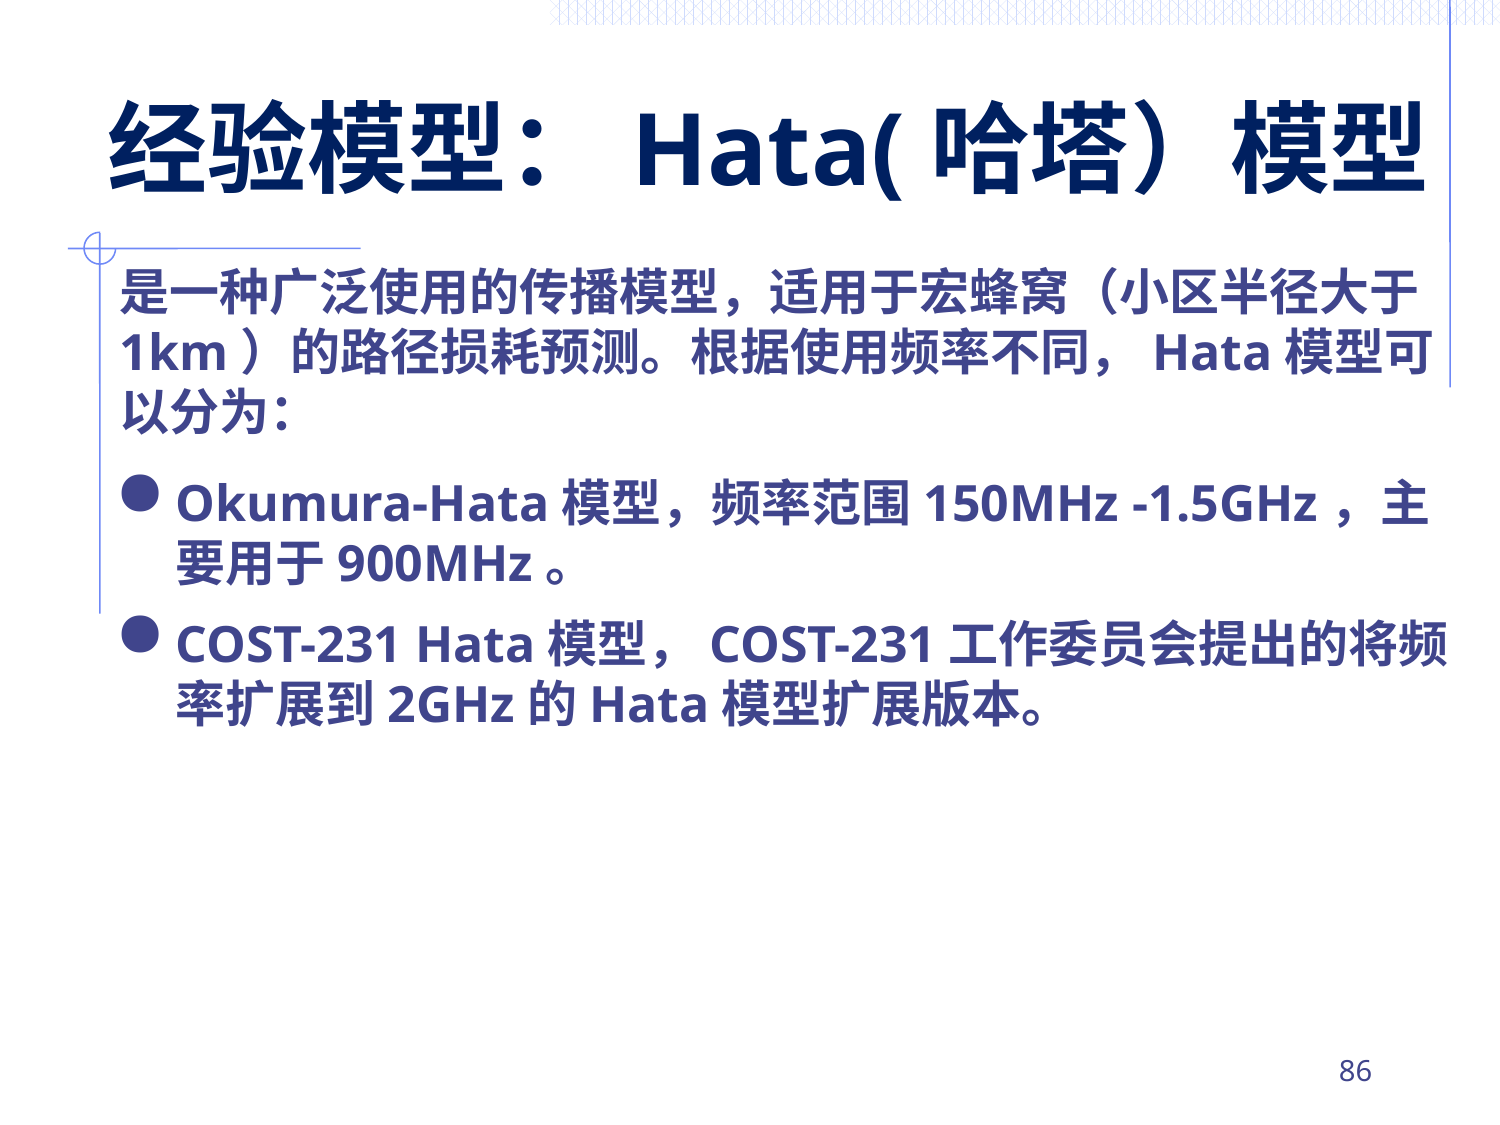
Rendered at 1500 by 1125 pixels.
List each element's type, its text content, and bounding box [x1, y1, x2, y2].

slide_number 85 [1074, 1025, 1388, 1100]
title 经验模型：Hata(哈塔）模型 [91, 115, 1493, 213]
list 是一种广泛使用的传播模型，适用于宏蜂窝（小区半径大于1km）的路径损耗预测。根据使用频率不同，Hata模型可以分为： Okumura-Hata模型，频率范围150MHz -1.5GHz，主要用于900MHz。 COST-231 Hata模型，COST-231工作委员会提出的将频率扩展到2GHz的Hata模型扩展版本。 [104, 252, 1493, 1016]
